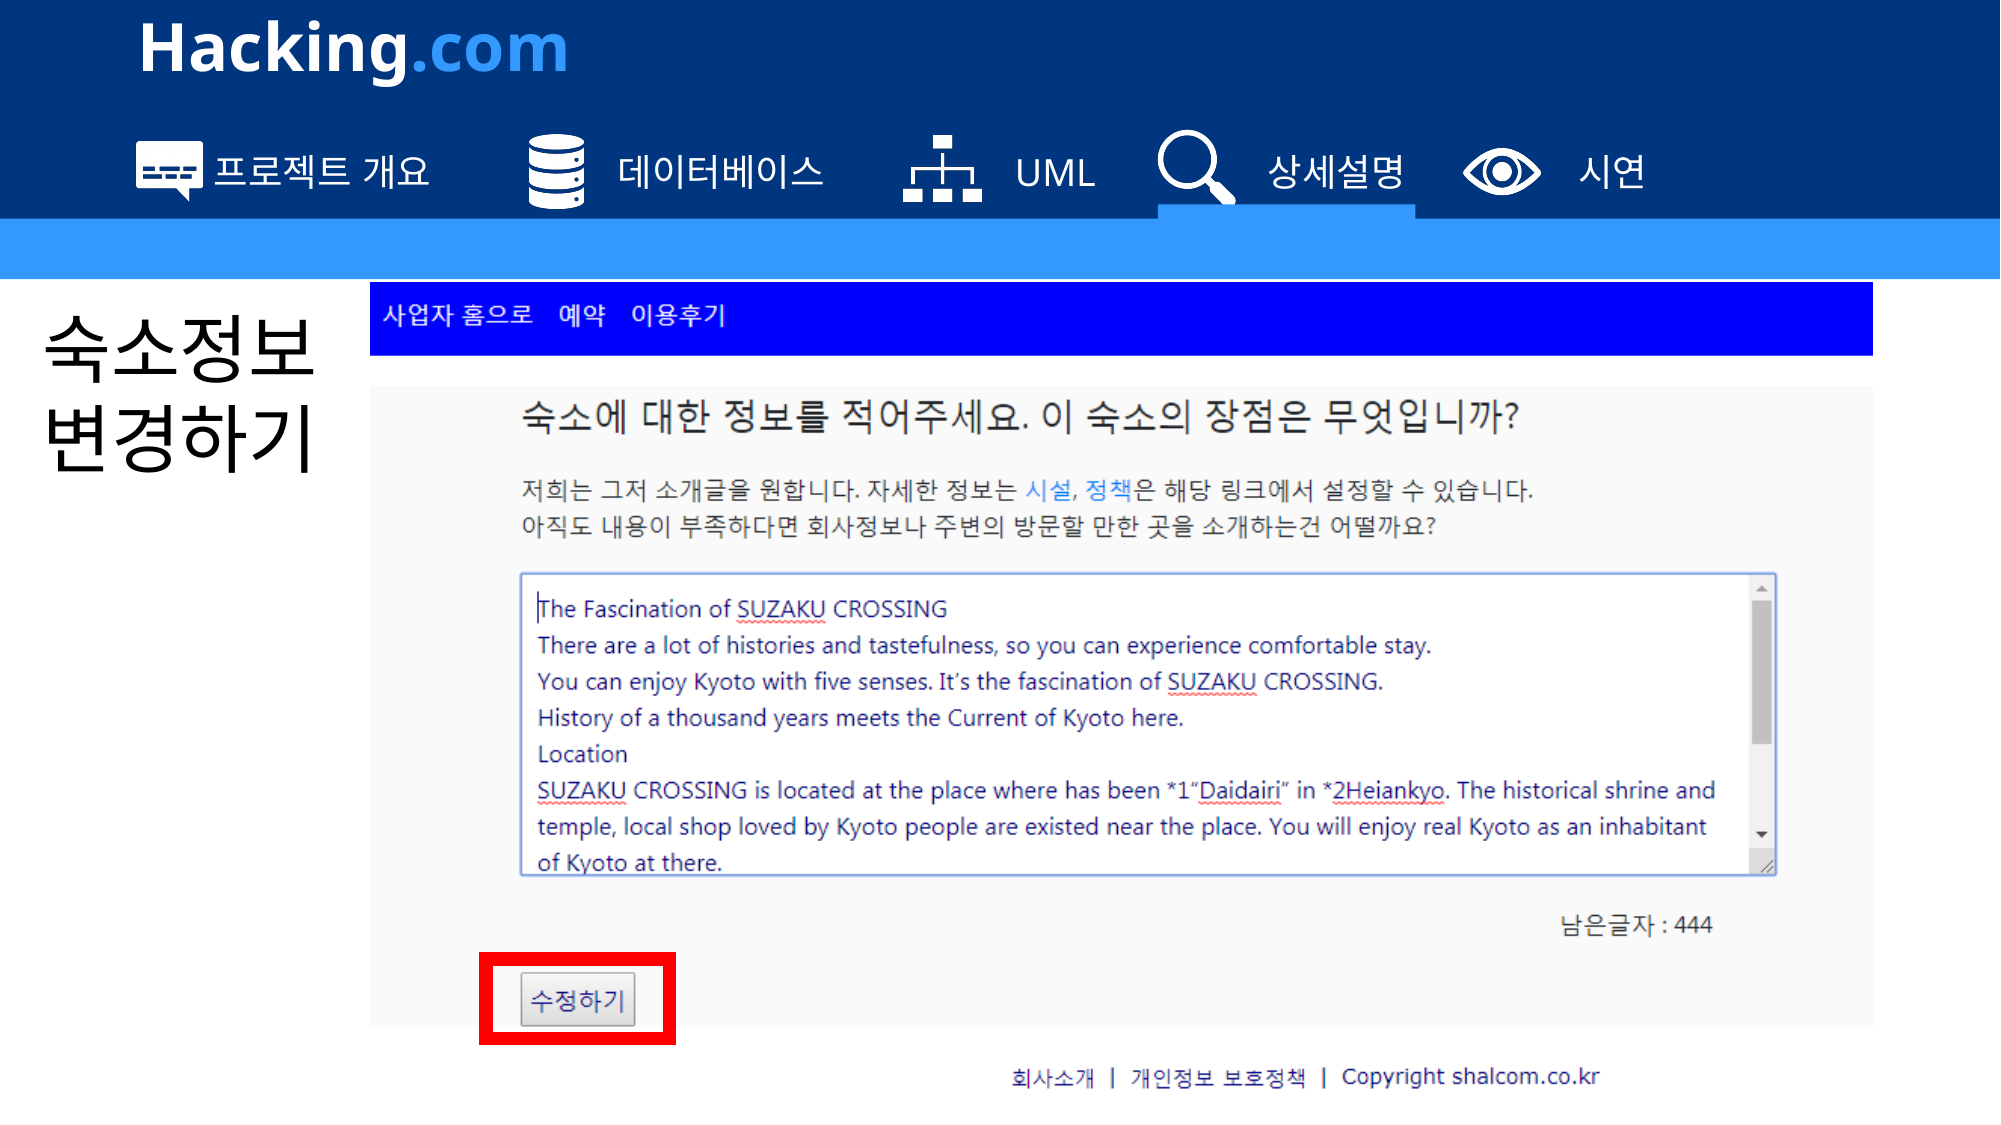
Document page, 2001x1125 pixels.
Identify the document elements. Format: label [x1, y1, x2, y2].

text_box [27, 295, 370, 491]
picture [0, 0, 2000, 219]
picture [370, 282, 1874, 1122]
text_box [0, 219, 2000, 280]
